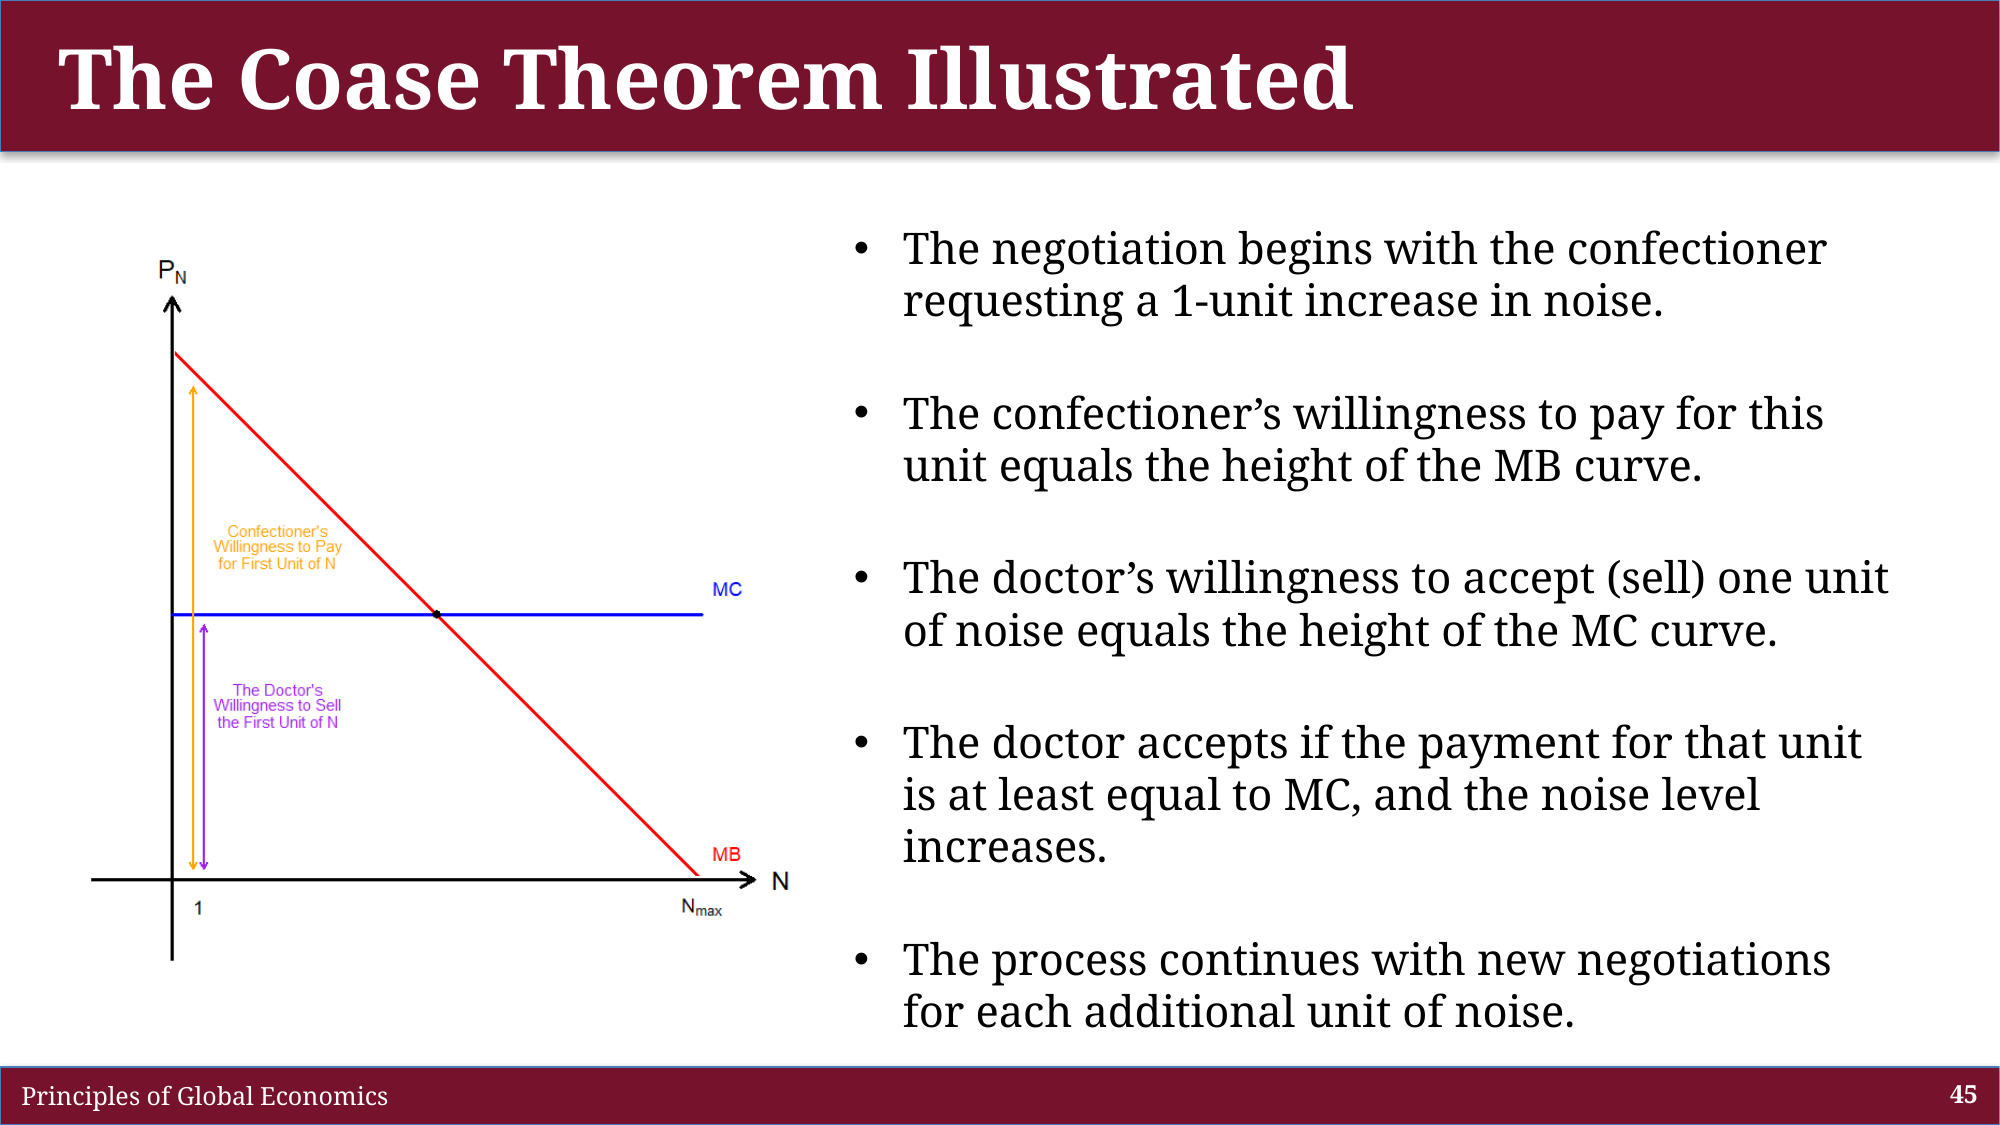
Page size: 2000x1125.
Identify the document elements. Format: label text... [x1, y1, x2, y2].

slide_number 45 [1649, 1066, 2000, 1125]
title The Coase Theorem Illustrated [0, 0, 2000, 152]
footer Principles of Global Economics [0, 1066, 475, 1125]
picture [88, 213, 840, 964]
text_box [475, 1066, 1649, 1125]
list The negotiation begins with the confectioner requesting a 1-unit increase in noise. The confectioner’s willingness to pay for this unit equals the height of the MB curve. The doctor’s willingness to accept (sell) one unit of noise equals the height of the MC curve. The doctor accepts if the payment for that unit is at least equal to MC, and the noise level increases. The process continues with new negotiations for each additional unit of noise. [838, 213, 1911, 1047]
